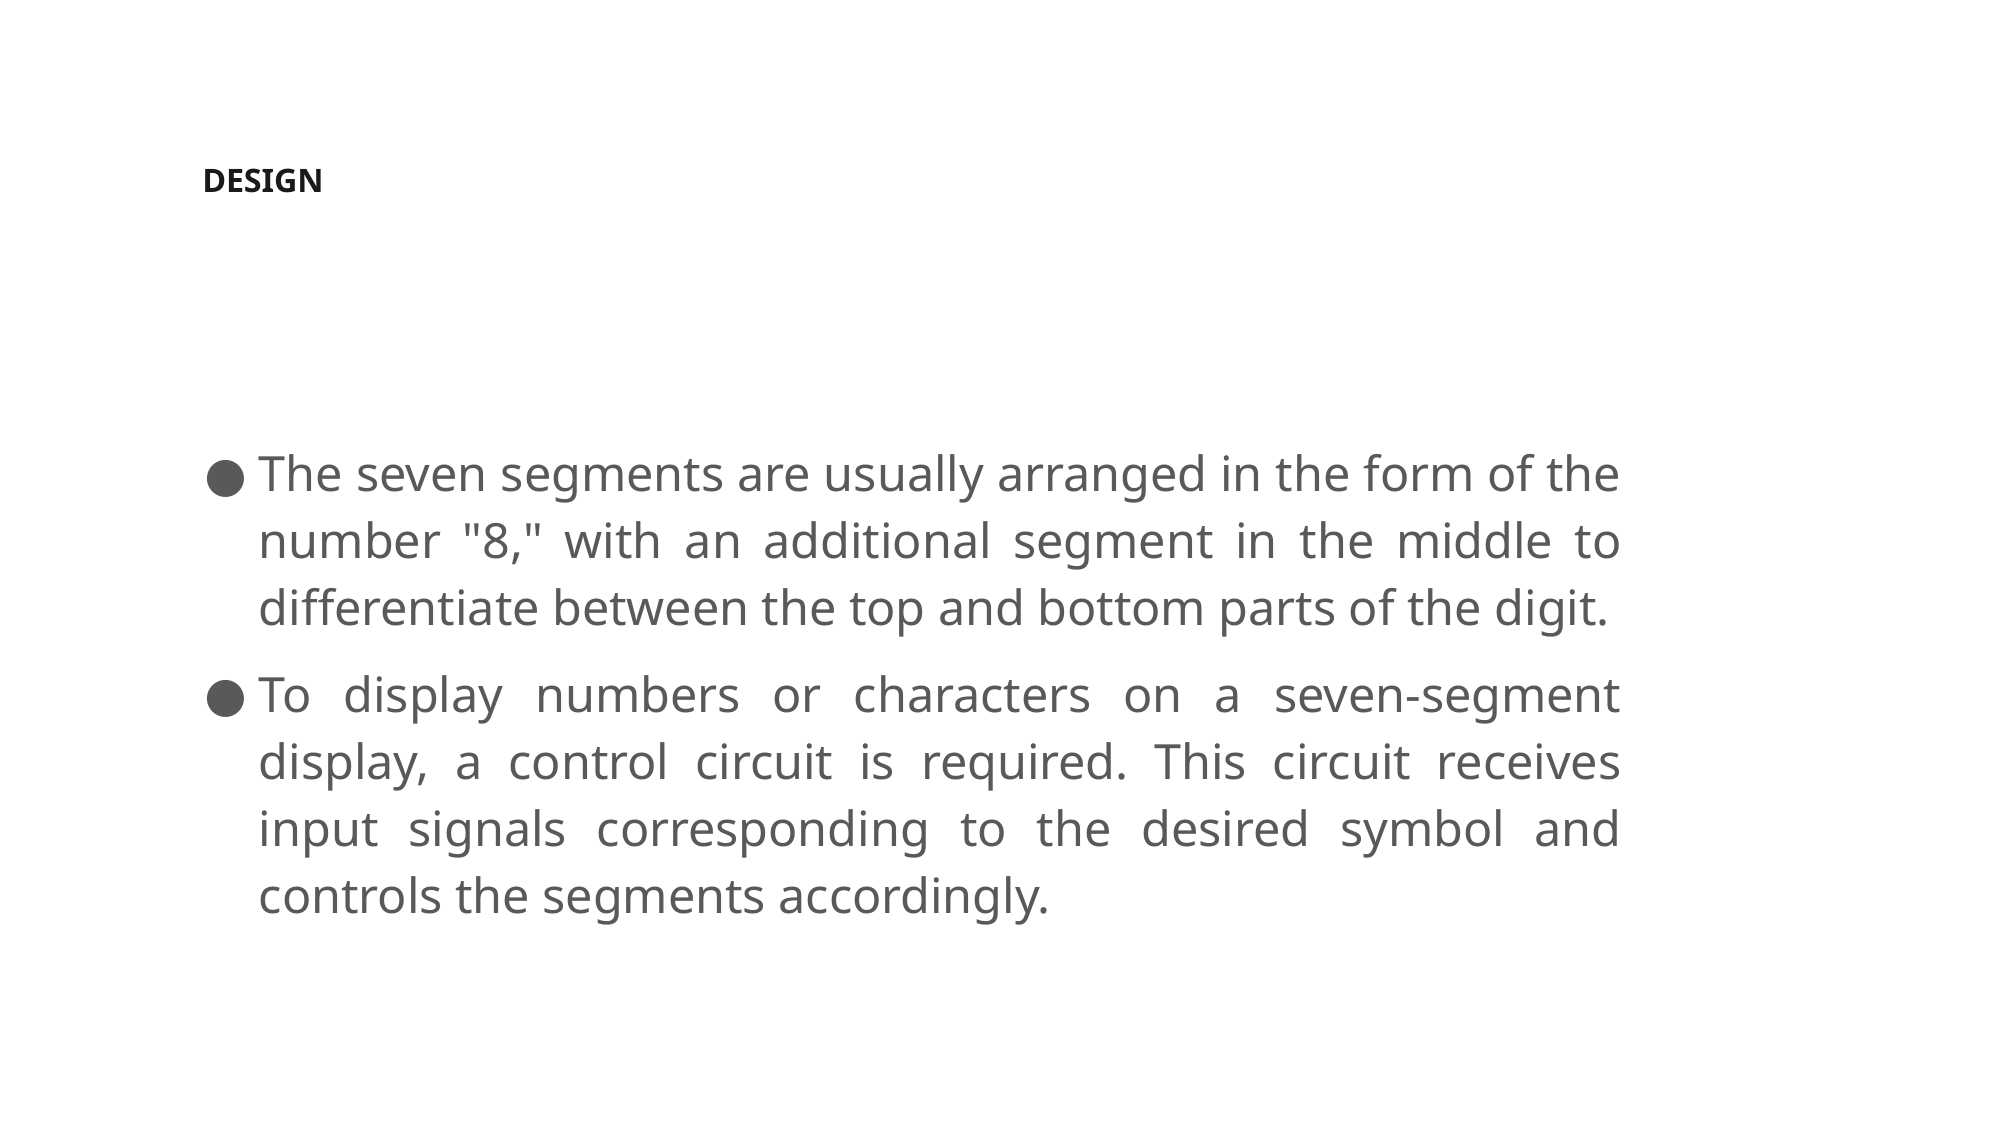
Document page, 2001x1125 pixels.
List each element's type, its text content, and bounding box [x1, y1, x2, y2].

title DESIGN [187, 35, 1813, 209]
list The seven segments are usually arranged in the form of the number "8," with an additional segment in the middle to differentiate between the top and bottom parts of the digit. To display numbers or characters on a seven-segment display, a control circuit is required. This circuit receives input signals corresponding to the desired symbol and controls the segments accordingly. [189, 427, 1638, 988]
